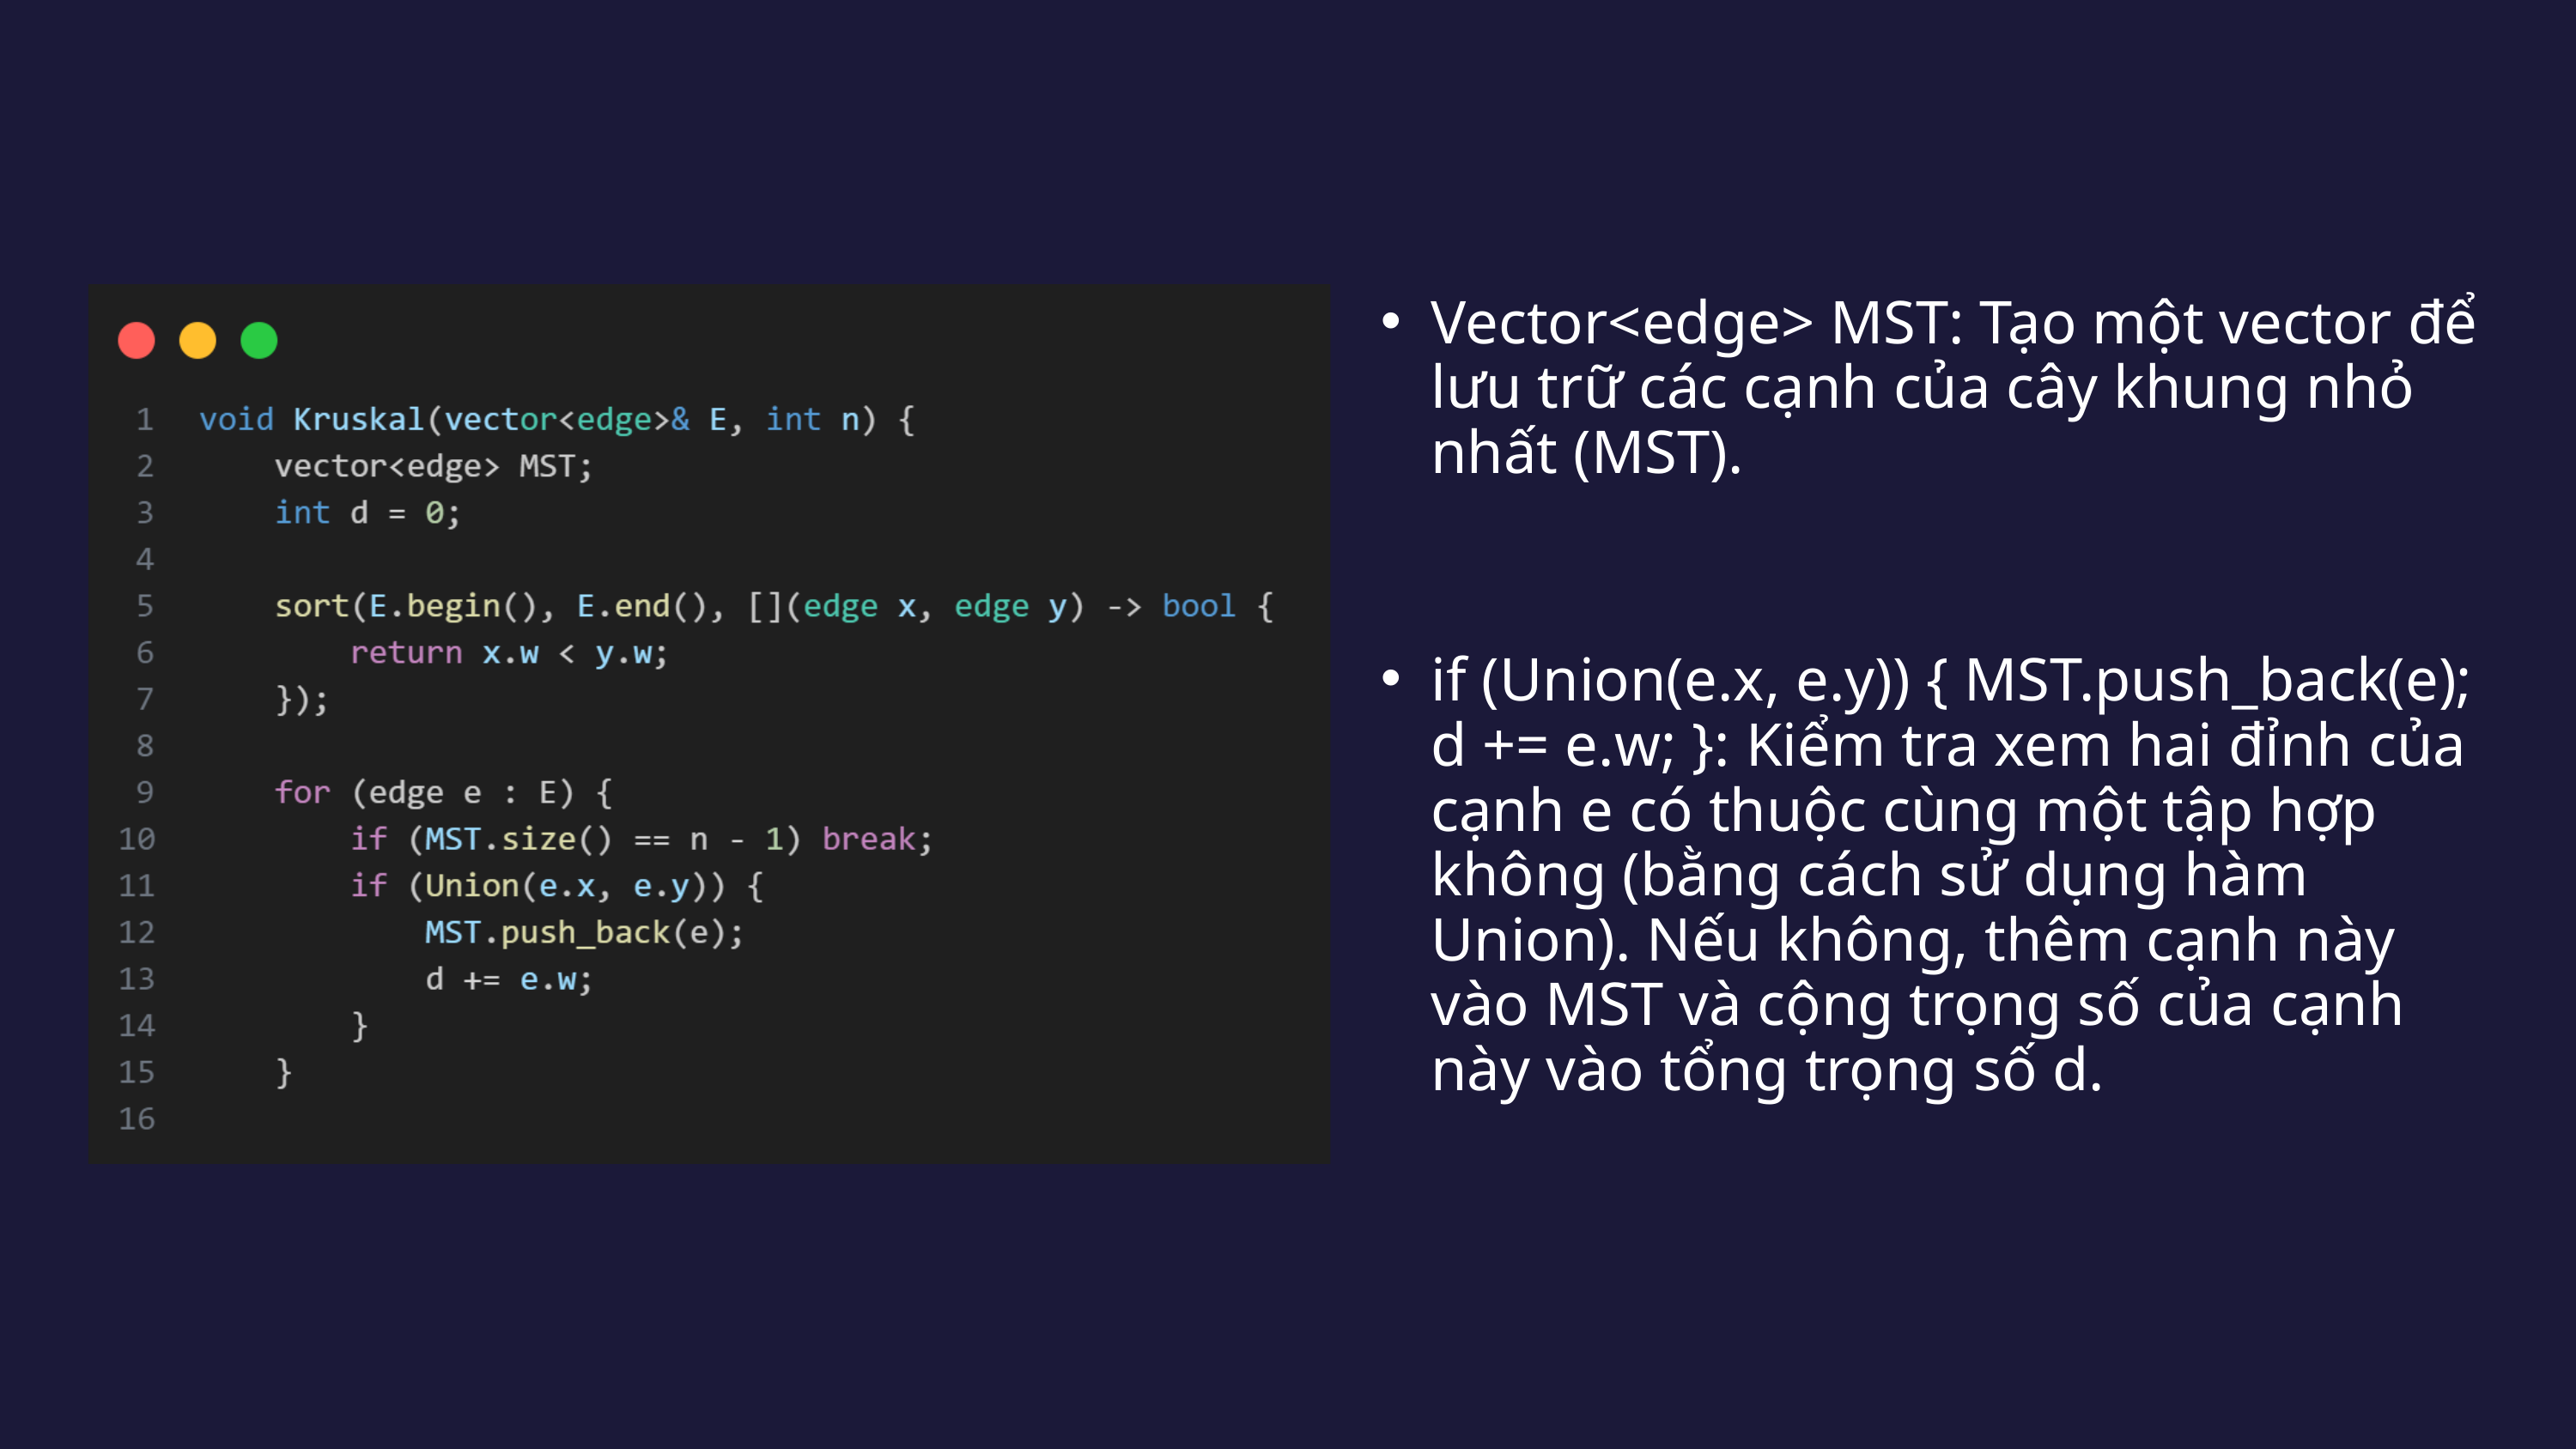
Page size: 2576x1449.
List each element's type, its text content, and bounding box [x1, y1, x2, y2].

text_box if (Union(e.x, e.y)) { MST.push_back(e); d += e.w; }: Kiểm tra xem hai đỉnh của cạnh e có thuộc cùng một tập hợp không (bằng cách sử dụng hàm Union). Nếu không, thêm cạnh này vào MST và cộng trọng số của cạnh này vào tổng trọng số d. [1330, 647, 2488, 1167]
text_box Vector<edge> MST: Tạo một vector để lưu trữ các cạnh của cây khung nhỏ nhất (MST). [1330, 290, 2510, 550]
text_box [88, 284, 1331, 1164]
